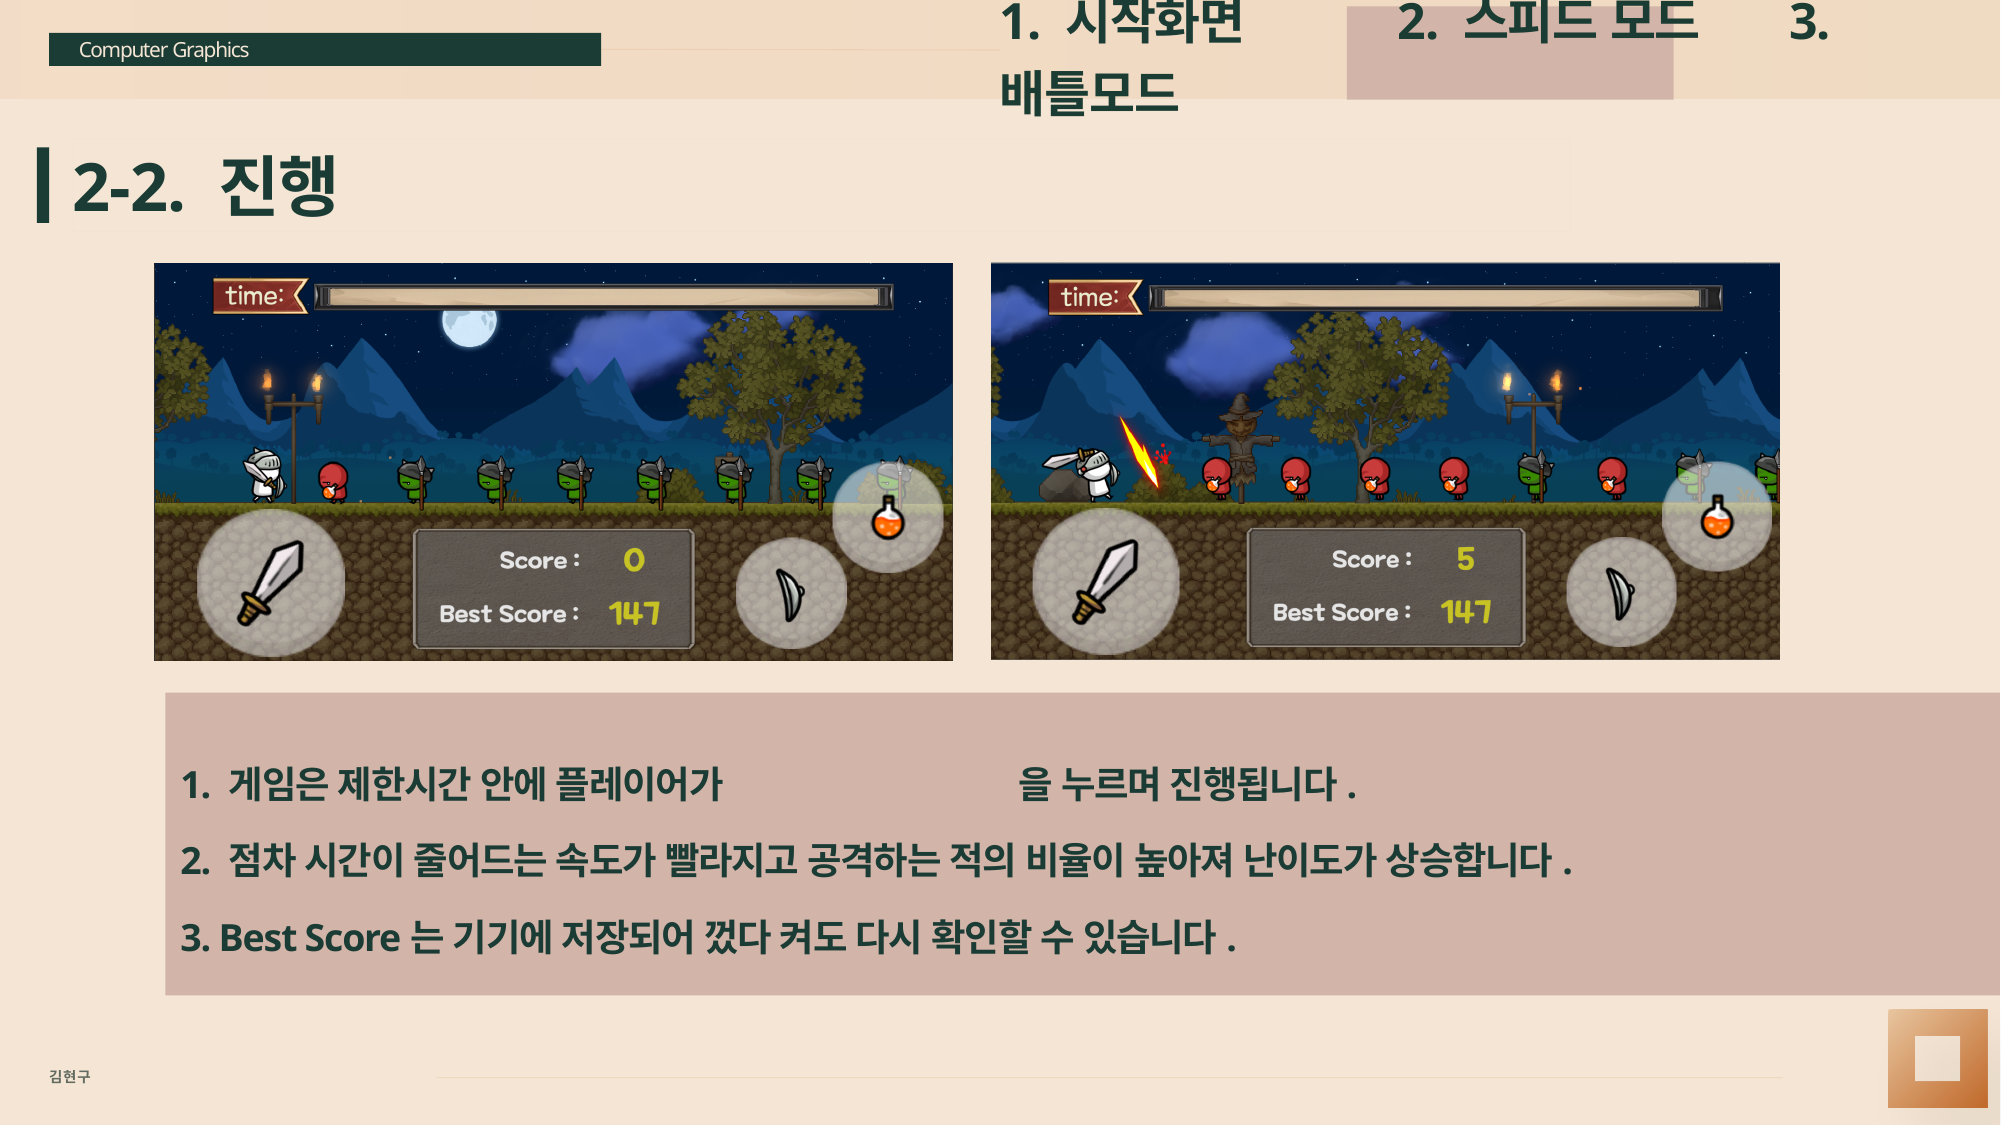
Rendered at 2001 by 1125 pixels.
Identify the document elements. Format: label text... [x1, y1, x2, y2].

title 2-2. 진행 [72, 138, 1571, 232]
subtitle Computer Graphics [49, 32, 602, 67]
picture [154, 263, 953, 661]
list 1. 게임은 제한시간 안에 플레이어가 적과 일치하는 조작을 누르며 진행됩니다. 2. 점차 시간이 줄어드는 속도가 빨라지고 공격하는 적의 비율이 높아져 난이도가 상승합니다. 3. Best Score는 기기에 저장되어 껐다 켜도 다시 확인할 수 있습니다. [165, 692, 2000, 996]
text_box [1346, 67, 1675, 101]
footer 김 현 구 [49, 1051, 402, 1101]
list 1. 시작화면 2. 스피드 모드 3. 배틀모드 [999, 33, 1966, 67]
picture [991, 262, 1780, 660]
text_box [36, 146, 50, 224]
text_box [1346, 5, 1675, 33]
